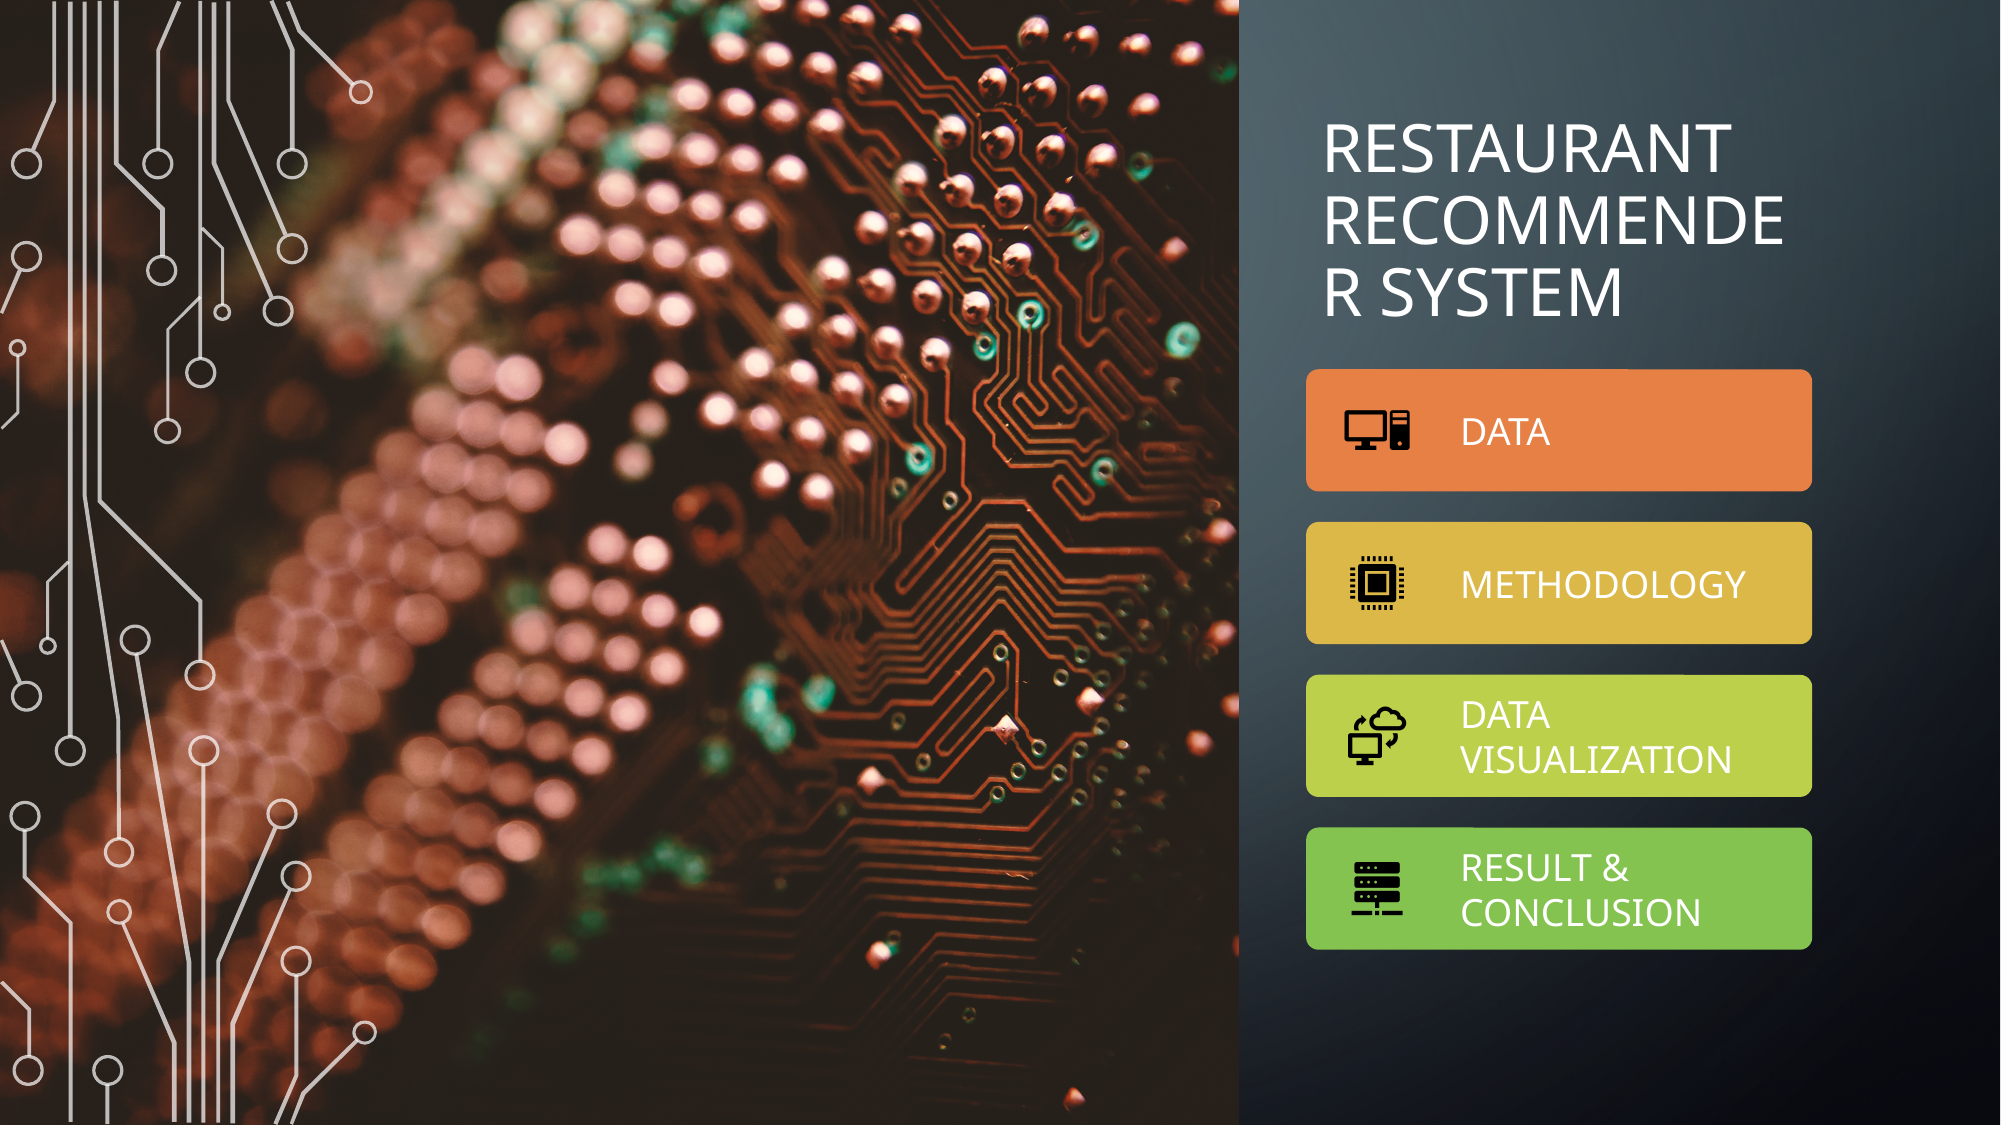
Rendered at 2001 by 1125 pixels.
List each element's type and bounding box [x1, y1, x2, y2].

picture [379, 0, 1240, 1125]
text_box [1240, 0, 2000, 1125]
list [1305, 368, 1813, 951]
text_box [0, 0, 379, 1125]
